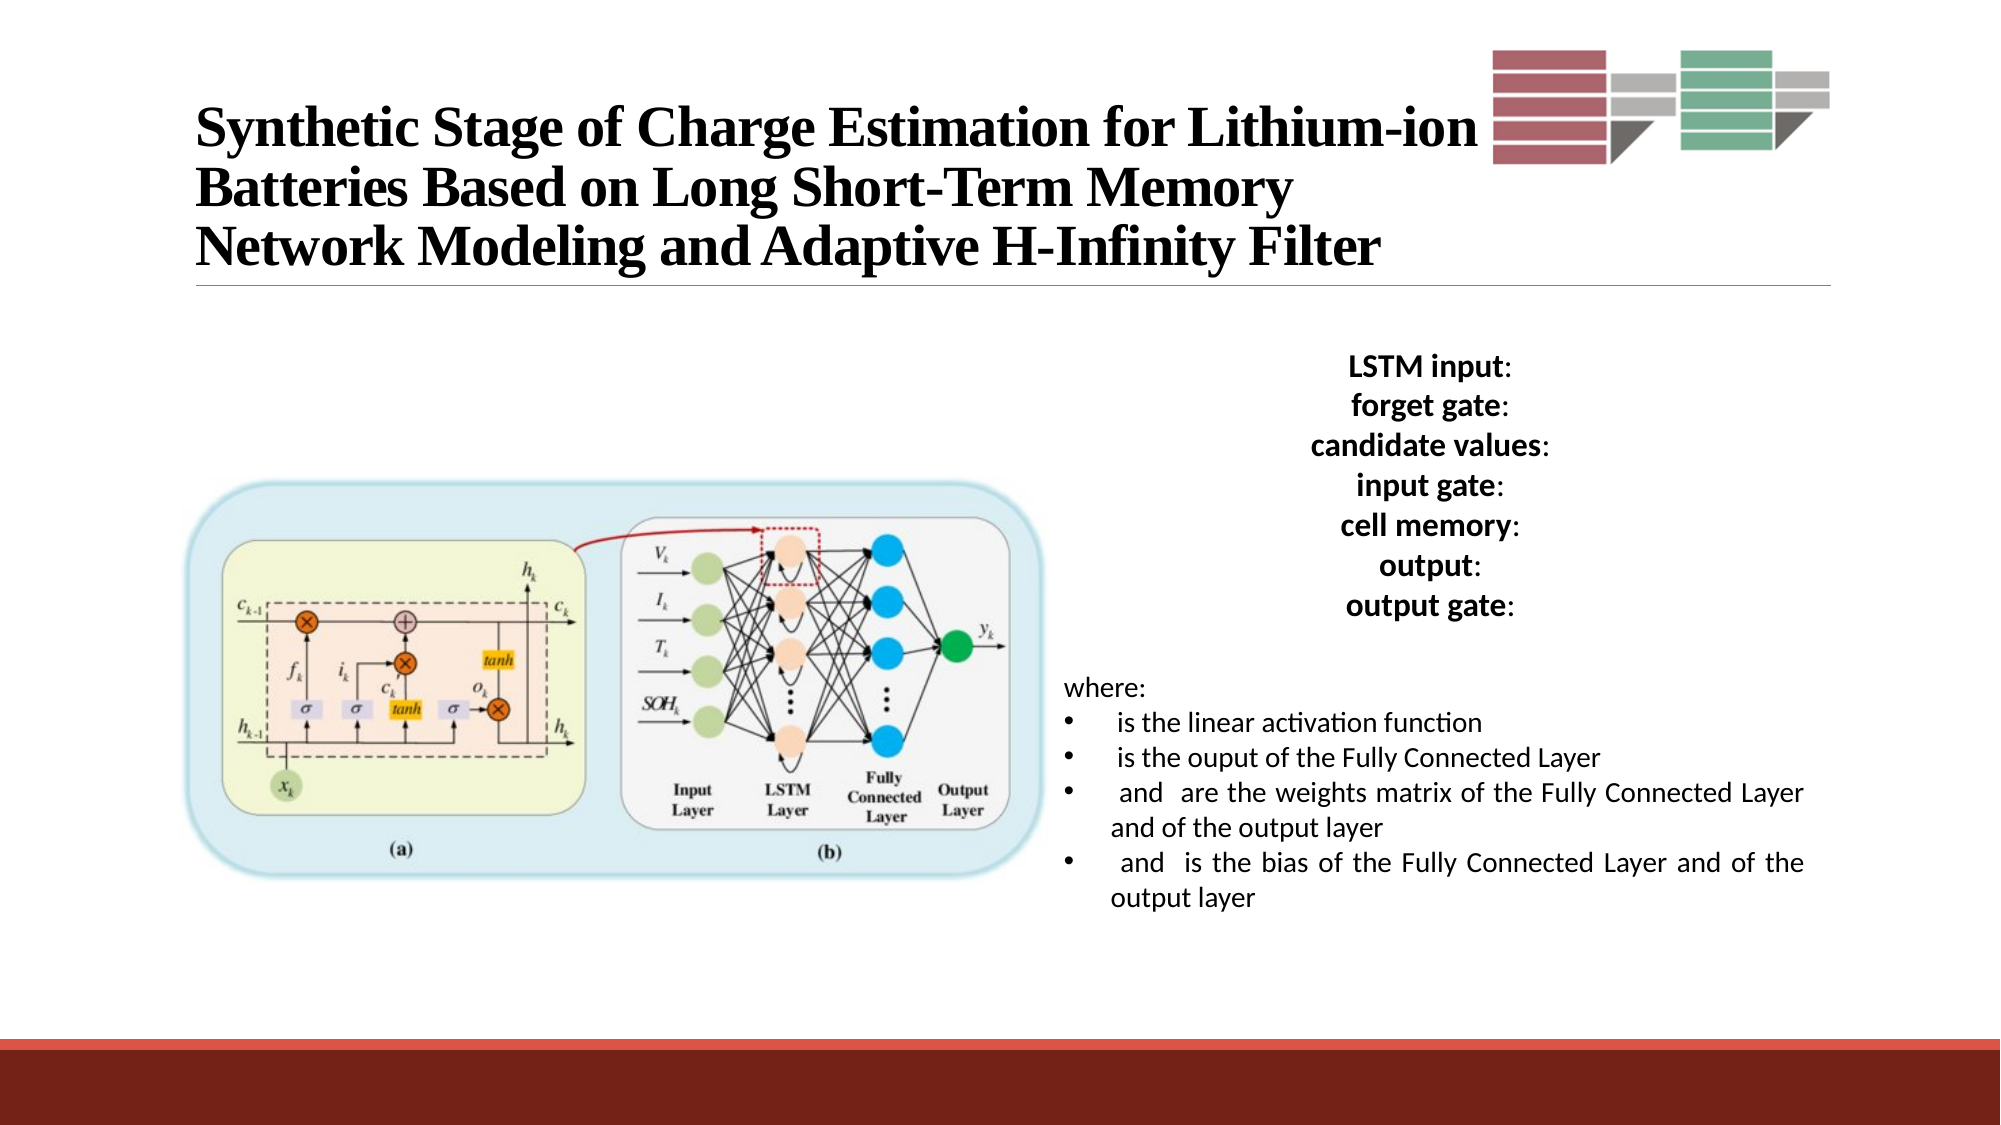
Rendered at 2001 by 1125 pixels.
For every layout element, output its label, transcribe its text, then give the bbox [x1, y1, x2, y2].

title Synthetic Stage of Charge Estimation for Lithium-ion Batteries Based on Long Short-Term Memory Network Modeling and Adaptive H-Infinity Filter [180, 47, 1515, 285]
picture [179, 475, 1050, 883]
